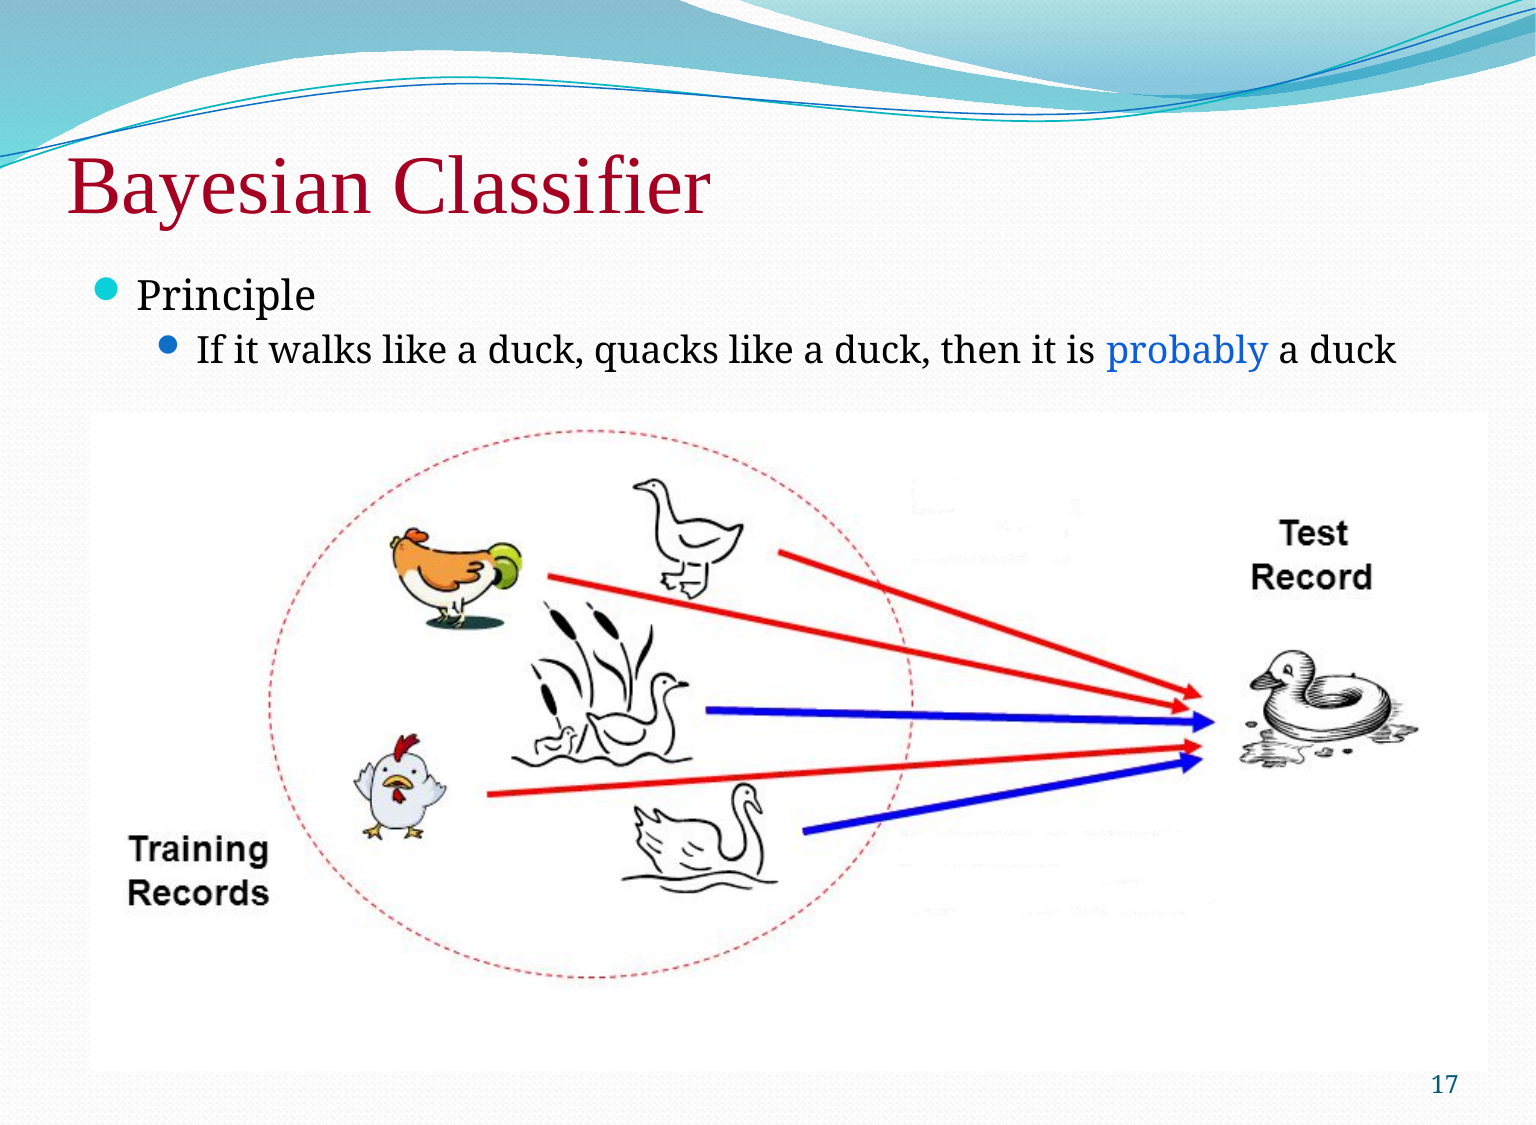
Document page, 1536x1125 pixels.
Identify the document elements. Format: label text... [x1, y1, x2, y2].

slide_number 17 [1330, 1086, 1459, 1103]
title Bayesian Classifier [66, 42, 1449, 231]
list Principle If it walks like a duck, quacks like a duck, then it is probably a duck [76, 261, 1493, 1086]
table_cell Weekday [82, 413, 1493, 1083]
picture [89, 411, 1489, 1071]
